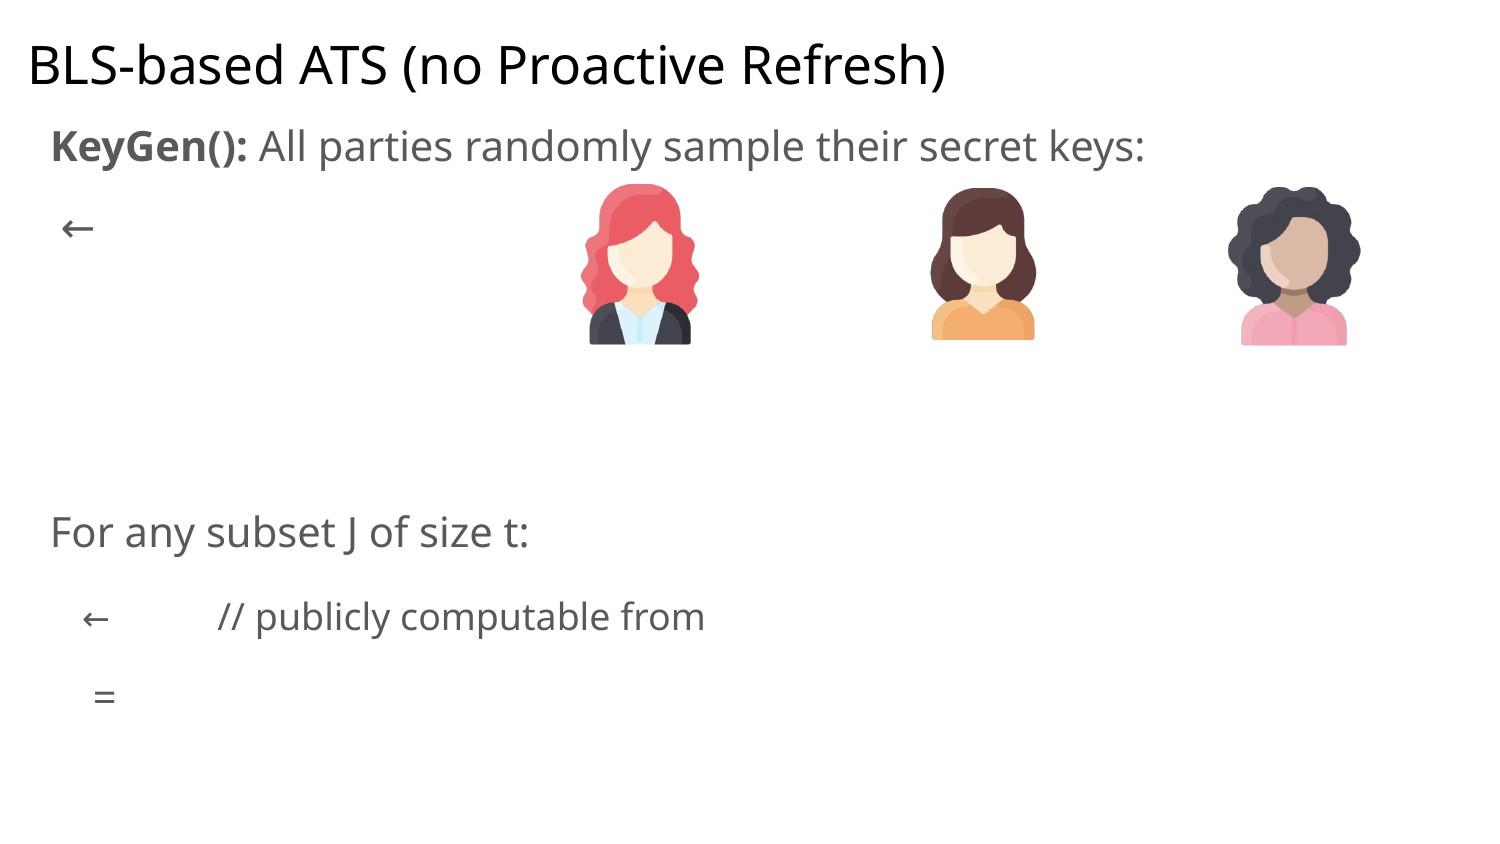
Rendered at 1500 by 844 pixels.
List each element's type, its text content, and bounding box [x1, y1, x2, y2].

picture [911, 174, 1049, 356]
list KeyGen(): All parties randomly sample their secret keys: [34, 97, 1433, 234]
picture [1220, 170, 1371, 360]
picture [572, 170, 711, 360]
title BLS-based ATS (no Proactive Refresh) [12, 16, 1411, 111]
